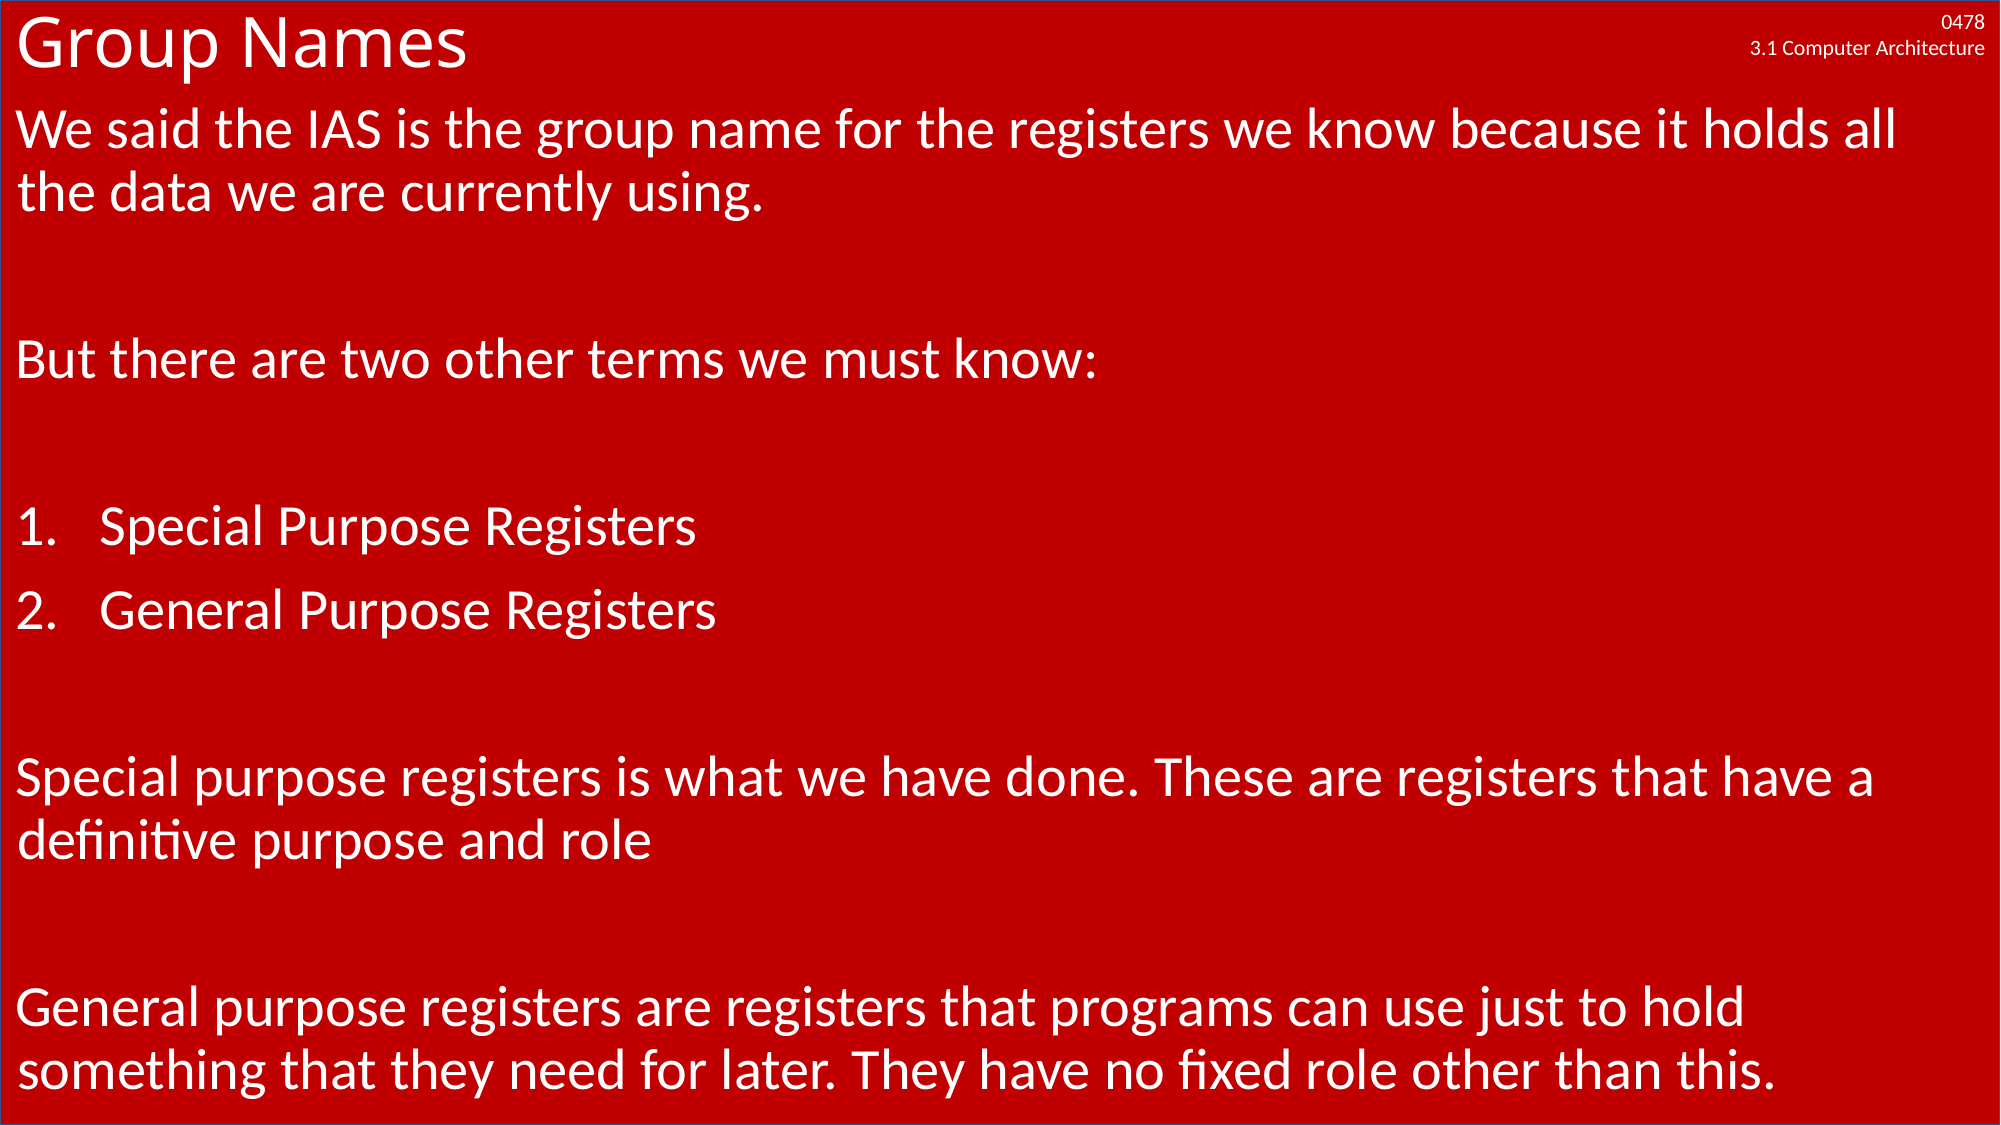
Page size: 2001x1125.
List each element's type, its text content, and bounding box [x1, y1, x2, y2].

list We said the IAS is the group name for the registers we know because it holds all the data we are currently using. But there are two other terms we must know: Special Purpose Registers General Purpose Registers Special purpose registers is what we have done. These are registers that have a definitive purpose and role General purpose registers are registers that programs can use just to hold something that they need for later. They have no fixed role other than this. [0, 90, 2000, 1125]
title Group Names [0, 0, 2000, 90]
